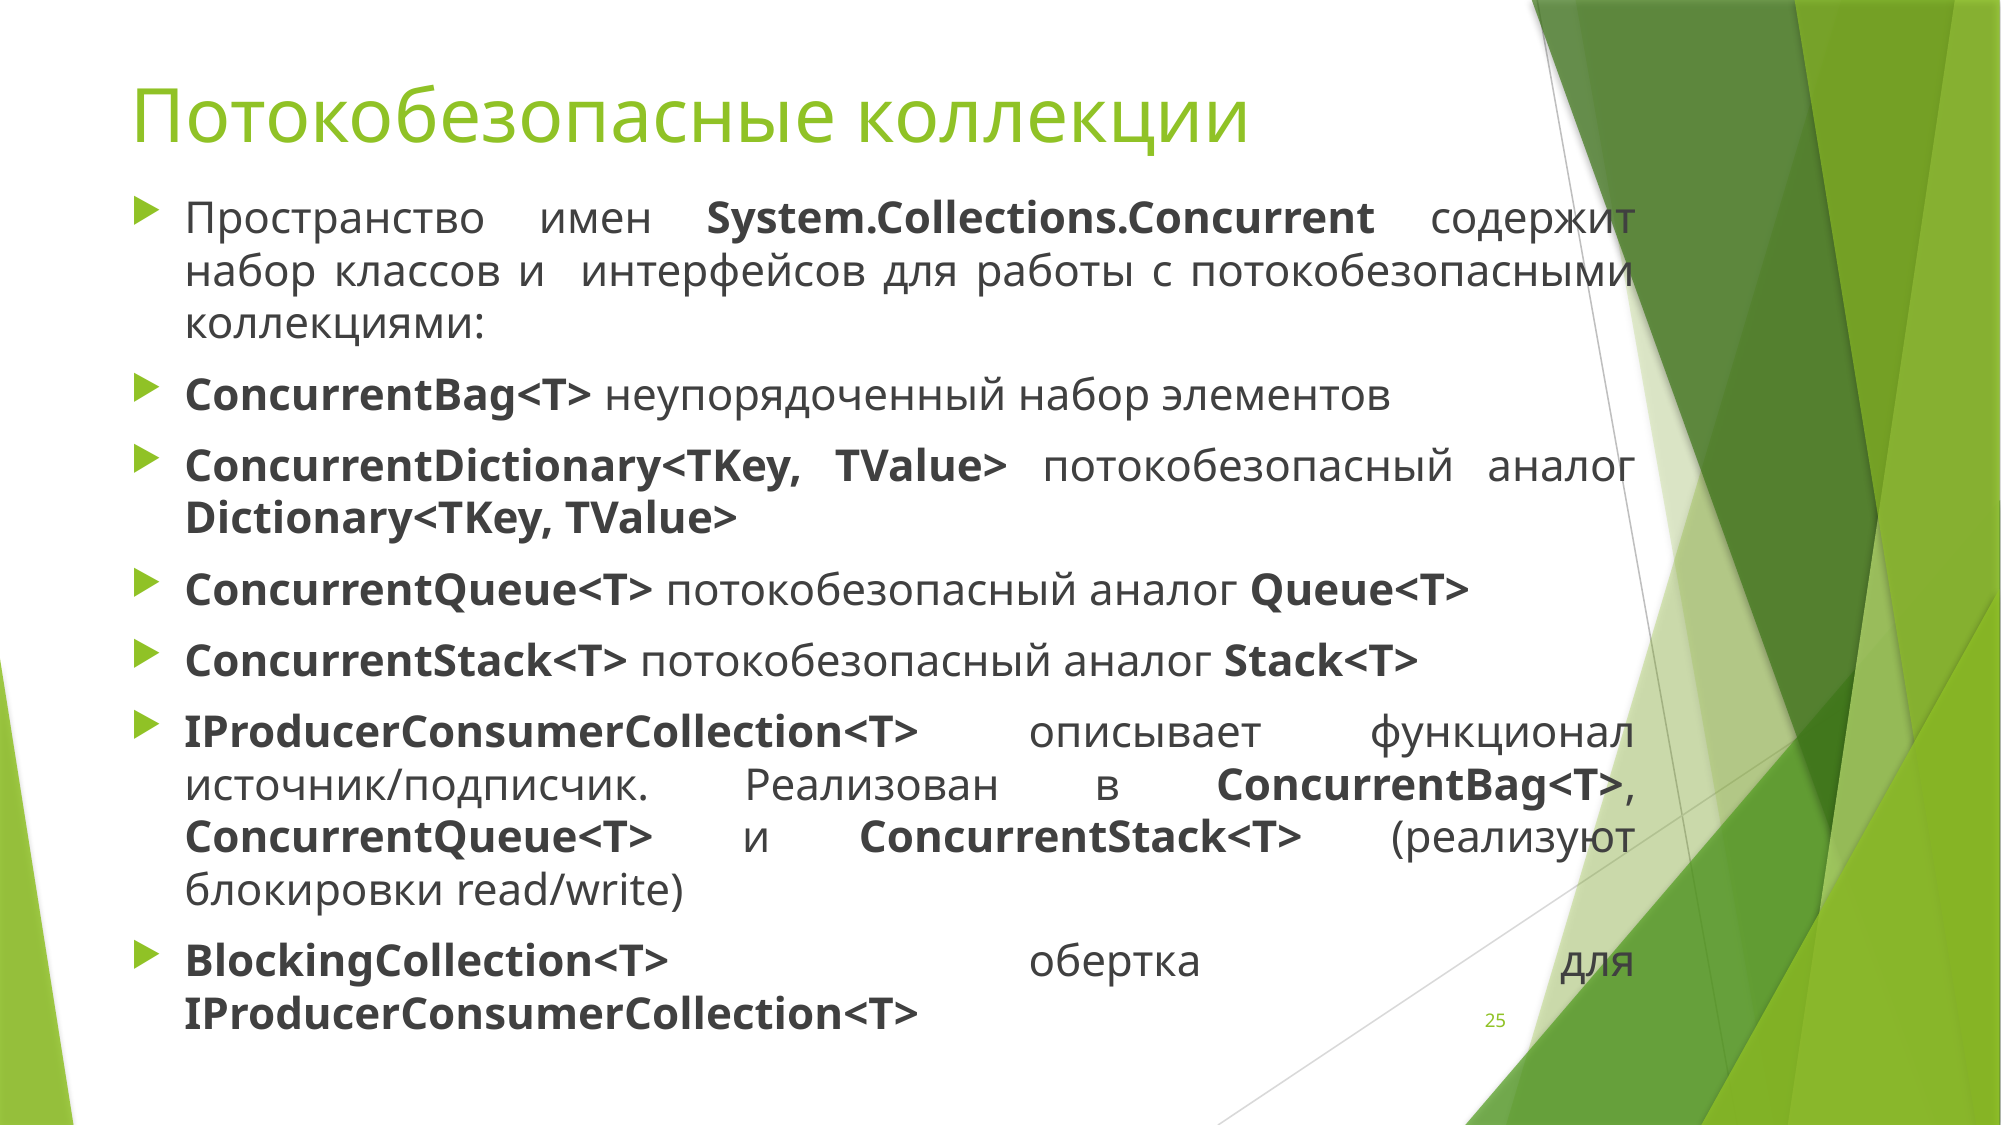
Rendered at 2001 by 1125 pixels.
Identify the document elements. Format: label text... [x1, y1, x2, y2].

slide_number 25 [1409, 991, 1522, 1051]
list Пространство имен System.Collections.Concurrent содержит набор классов и интерфейсов для работы с потокобезопасными коллекциями: ConcurrentBag<T> неупорядоченный набор элементов ConcurrentDictionary<TKey, TValue> потокобезопасный аналог Dictionary<TKey, TValue> ConcurrentQueue<T> потокобезопасный аналог Queue<T> ConcurrentStack<T> потокобезопасный аналог Stack<T> IProducerConsumerCollection<T> описывает функционал источник/подписчик. Реализован в ConcurrentBag<T>, ConcurrentQueue<T> и ConcurrentStack<T> (реализуют блокировки read/write) BlockingCollection<T> обертка для IProducerConsumerCollection<T> [115, 181, 1652, 1052]
title Потокобезопасные коллекции [115, 59, 1652, 181]
